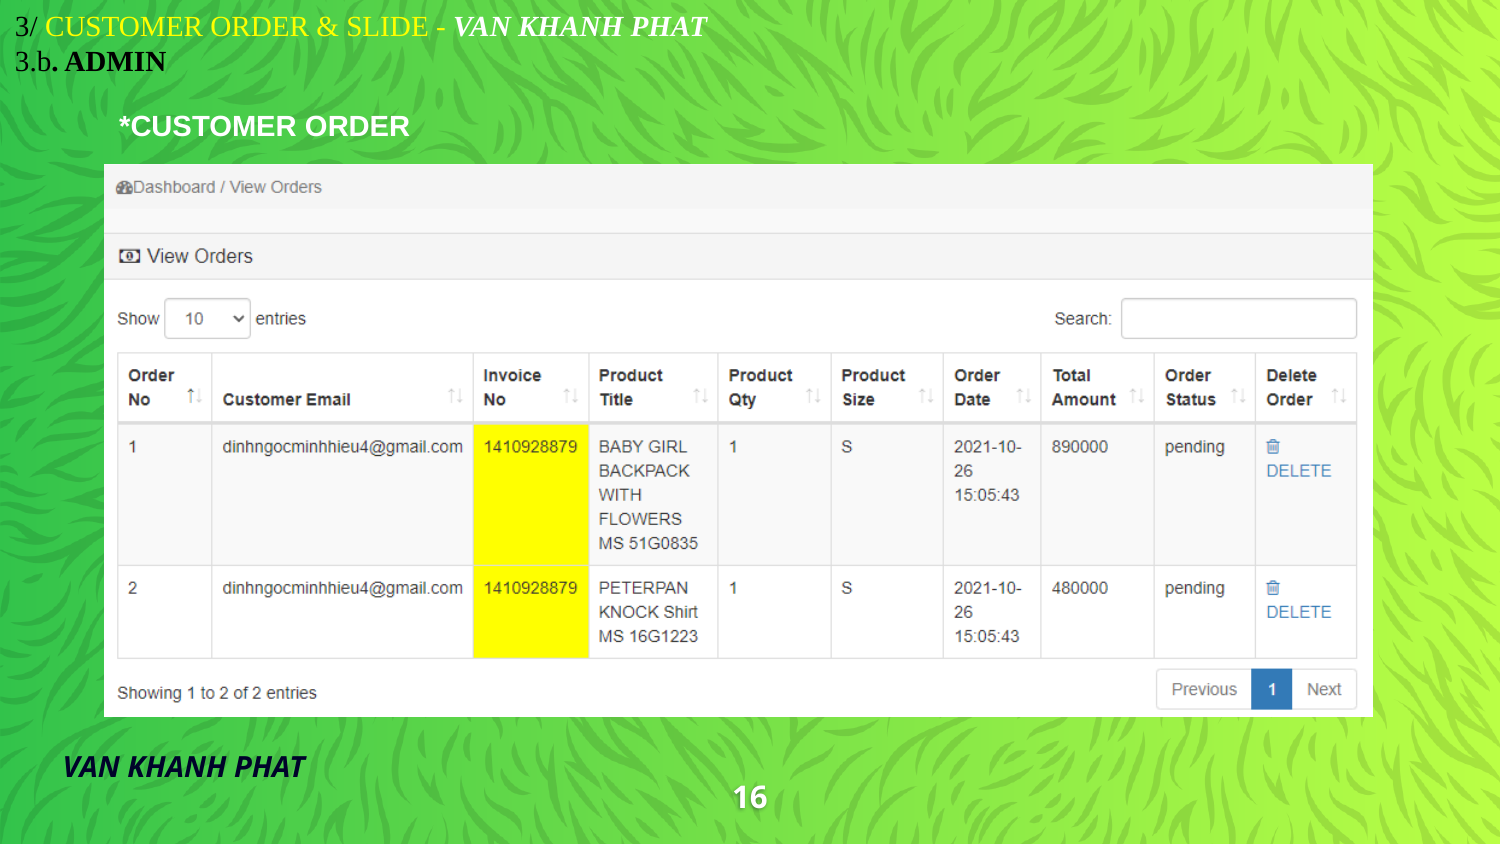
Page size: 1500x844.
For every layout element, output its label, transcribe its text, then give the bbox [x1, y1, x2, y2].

text_box 3/ CUSTOMER ORDER & SLIDE - VAN KHANH PHAT 3.b. ADMIN [0, 0, 750, 85]
slide_number 16 [705, 766, 795, 832]
text_box VAN KHANH PHAT [48, 741, 320, 792]
text_box *CUSTOMER ORDER [104, 99, 855, 150]
picture [0, 0, 1500, 844]
